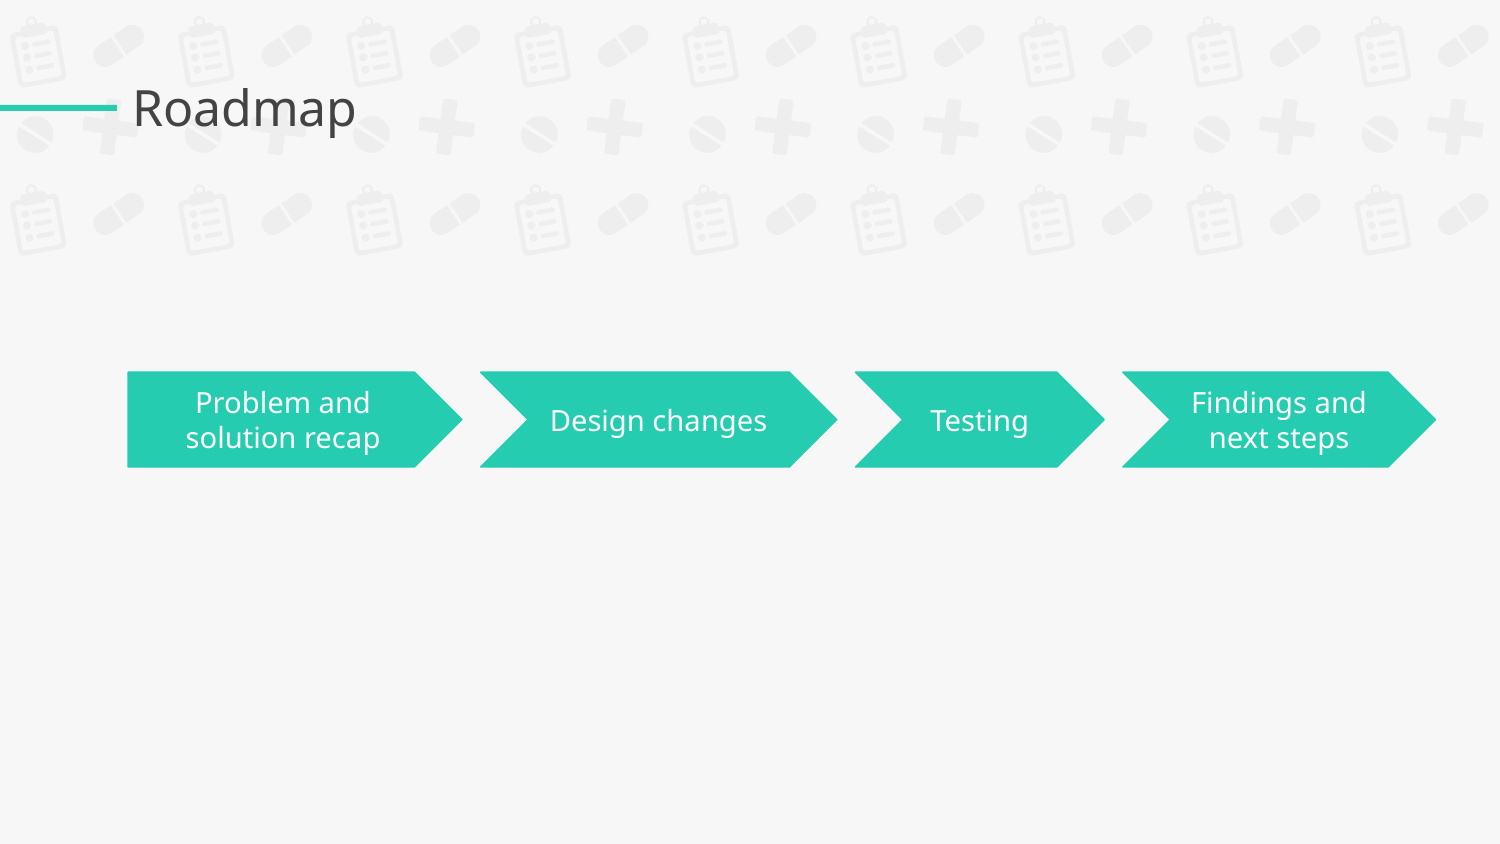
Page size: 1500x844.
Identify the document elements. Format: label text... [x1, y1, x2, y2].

text_box Design changes [480, 372, 837, 467]
text_box Testing [855, 372, 1105, 467]
text_box Findings and next steps [1122, 372, 1436, 467]
title Roadmap [117, 61, 1436, 155]
text_box Problem and solution recap [128, 372, 462, 467]
